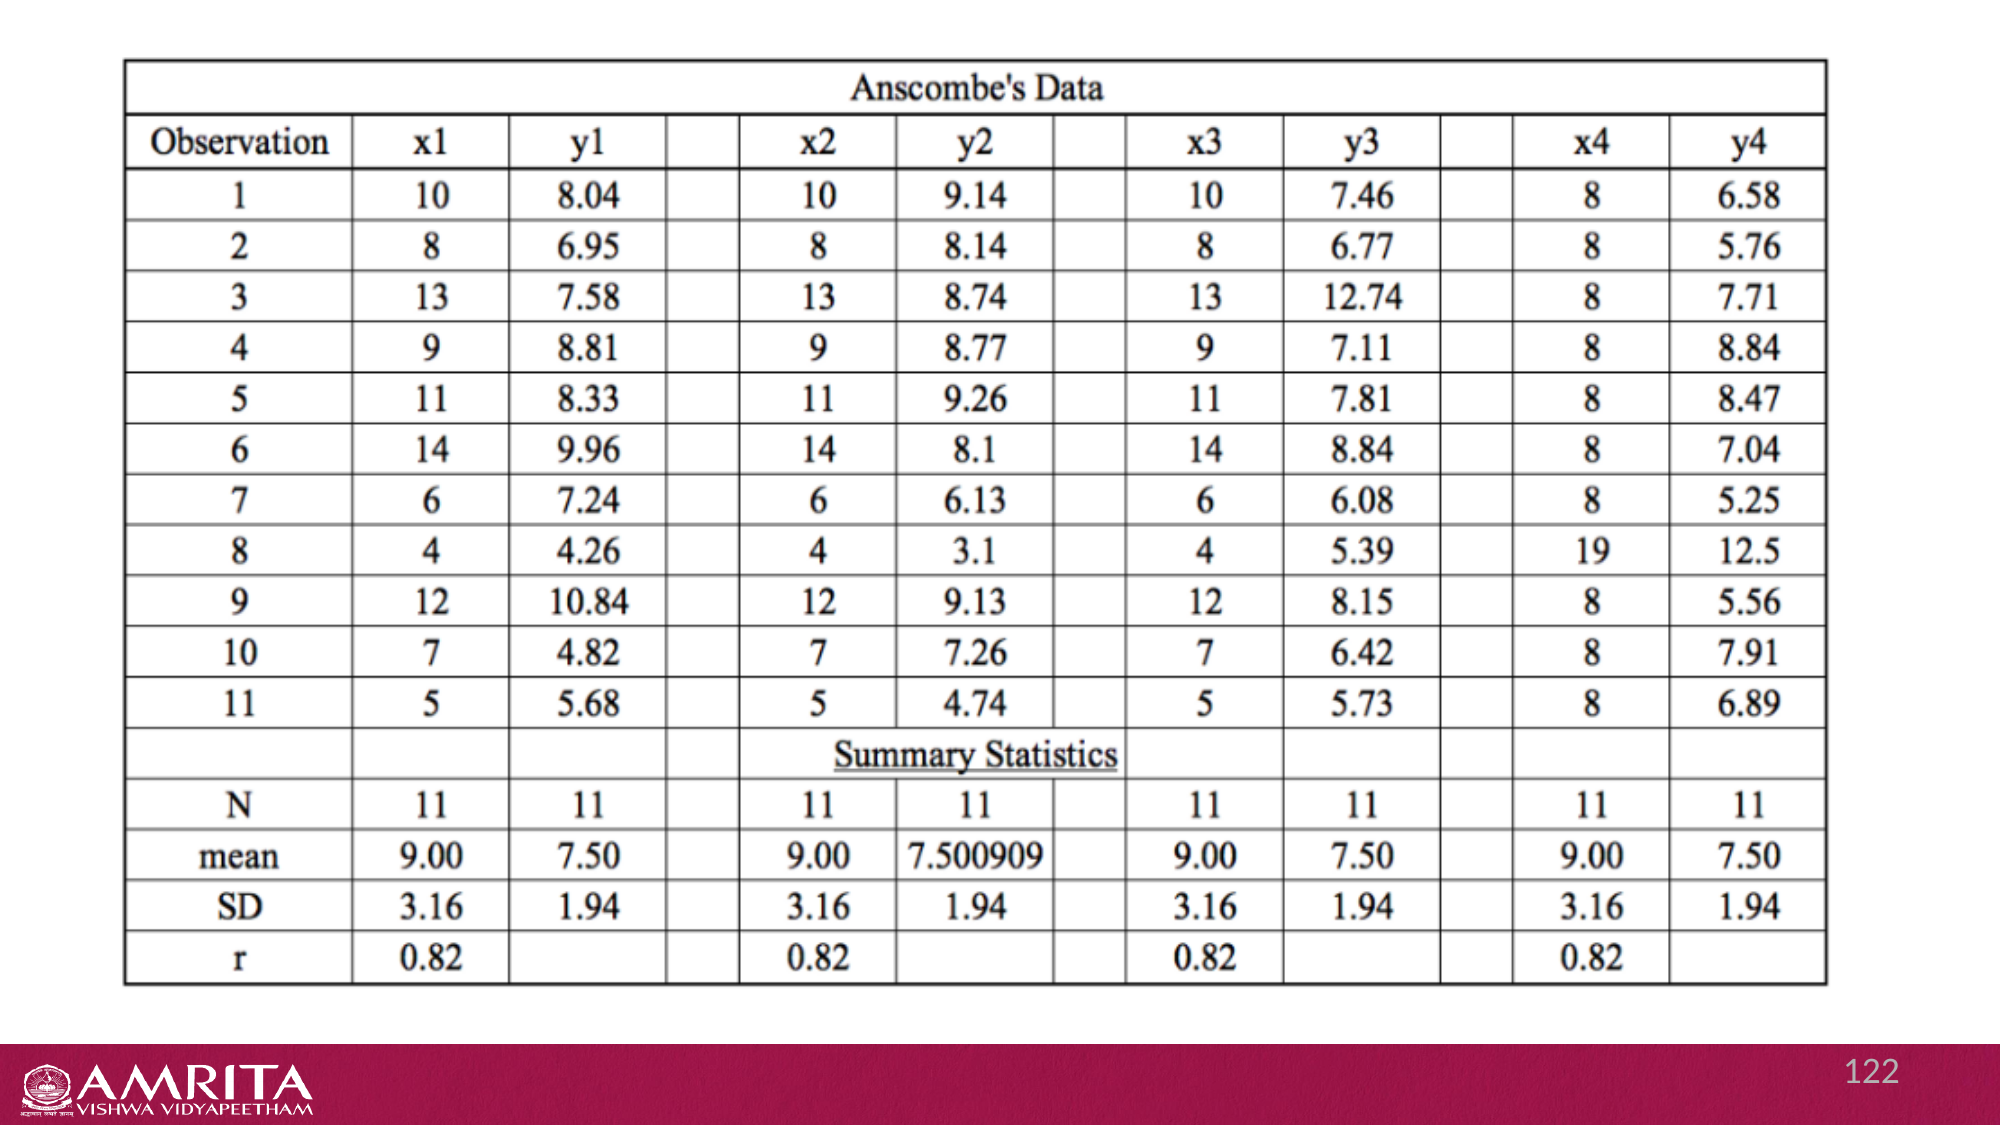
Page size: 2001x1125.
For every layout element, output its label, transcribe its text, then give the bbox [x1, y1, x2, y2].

picture [112, 22, 1850, 1013]
slide_number 122 [1440, 1046, 1900, 1103]
picture [0, 1044, 2000, 1125]
